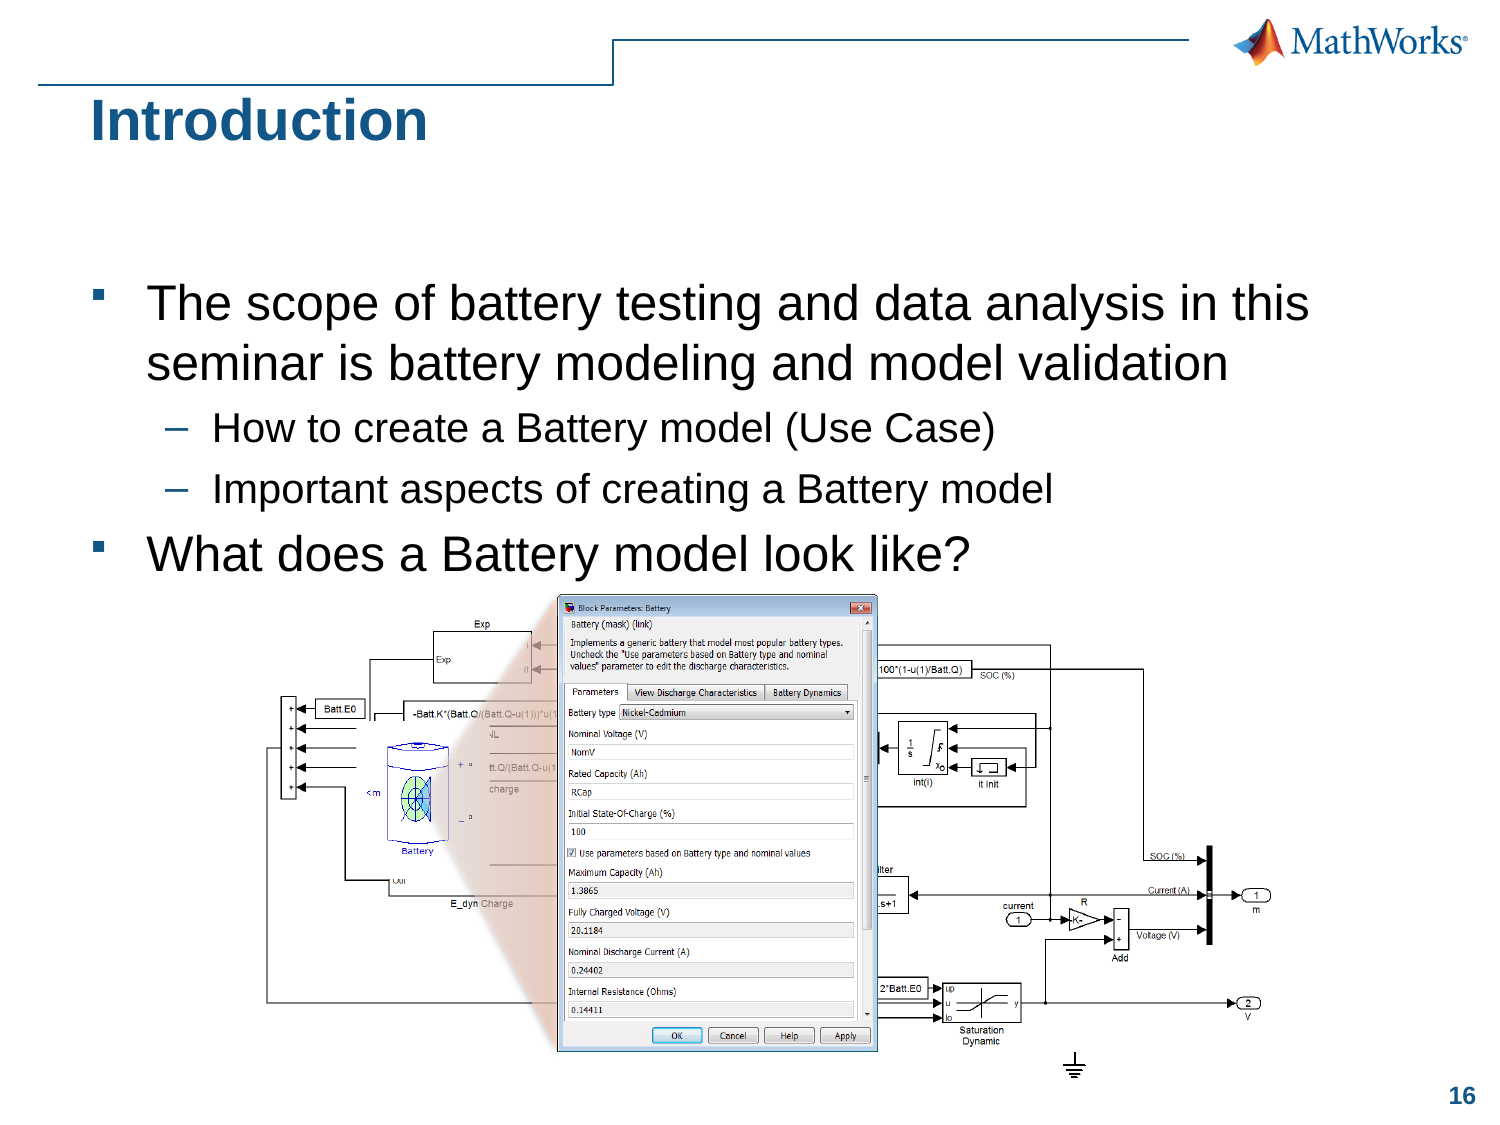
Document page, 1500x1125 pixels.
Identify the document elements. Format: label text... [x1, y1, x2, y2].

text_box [356, 594, 878, 1052]
title Introduction [75, 75, 1400, 238]
picture [241, 612, 1273, 1100]
list The scope of battery testing and data analysis in this seminar is battery modeling and model validation How to create a Battery model (Use Case) Important aspects of creating a Battery model What does a Battery model look like? [75, 262, 1400, 1025]
picture [1226, 7, 1483, 78]
